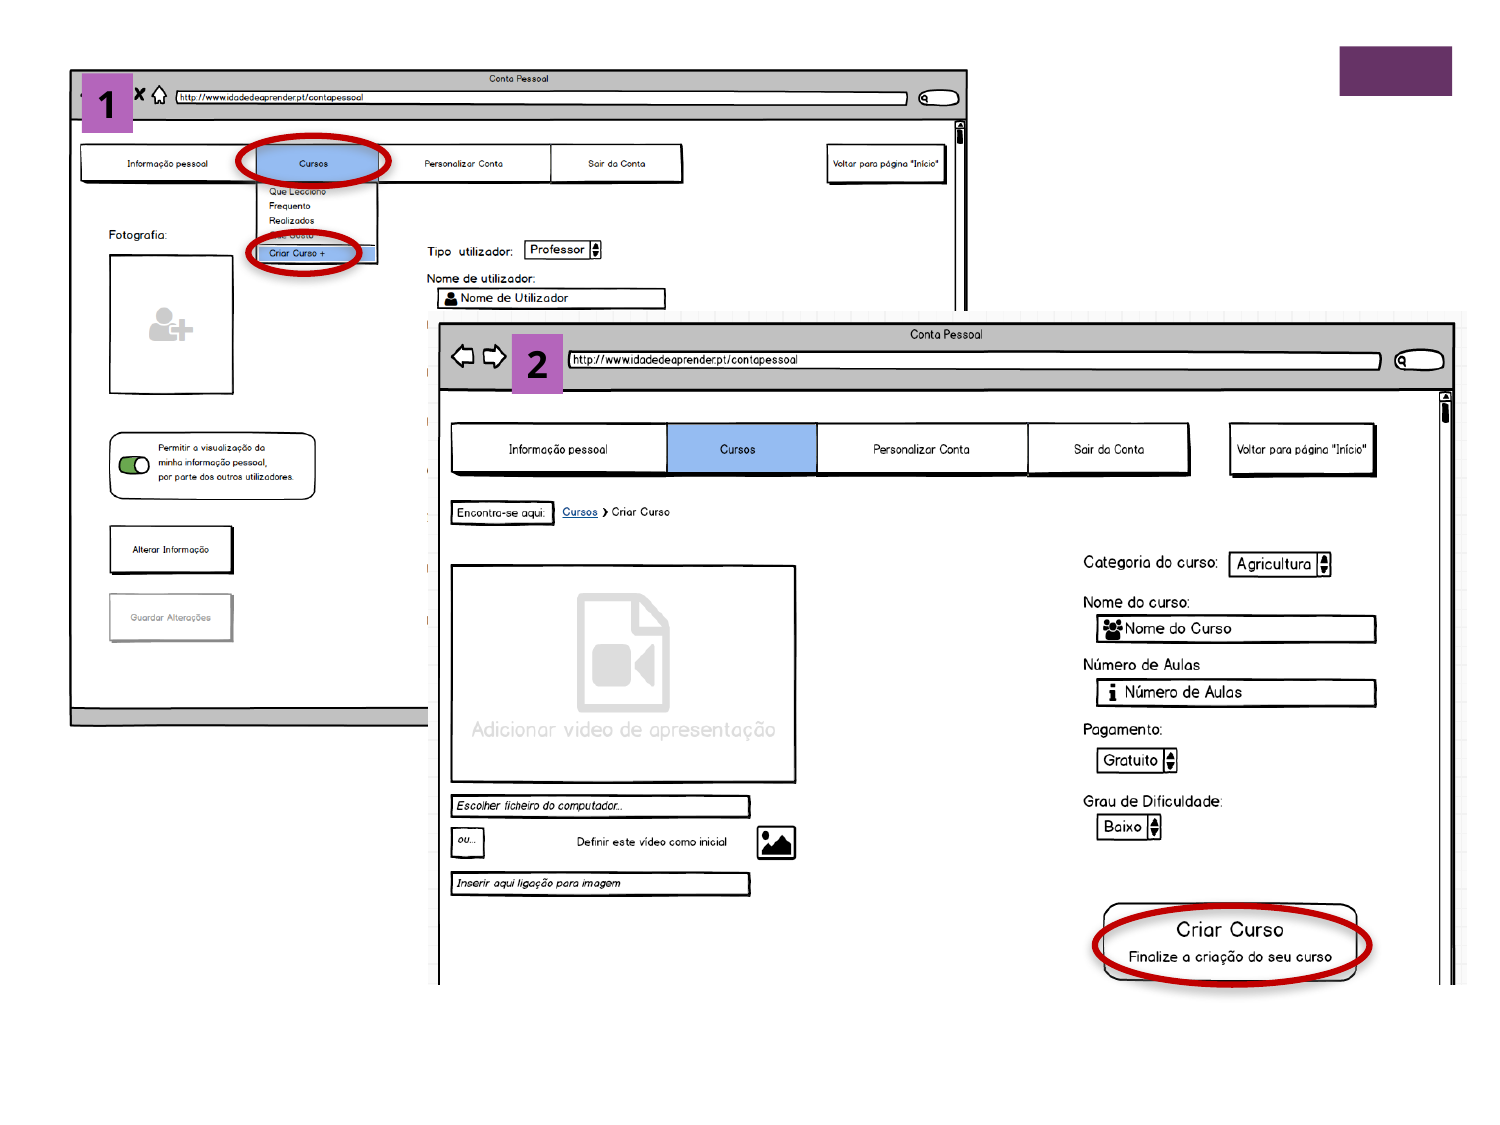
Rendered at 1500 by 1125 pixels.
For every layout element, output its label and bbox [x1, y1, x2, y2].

picture [68, 69, 1467, 986]
